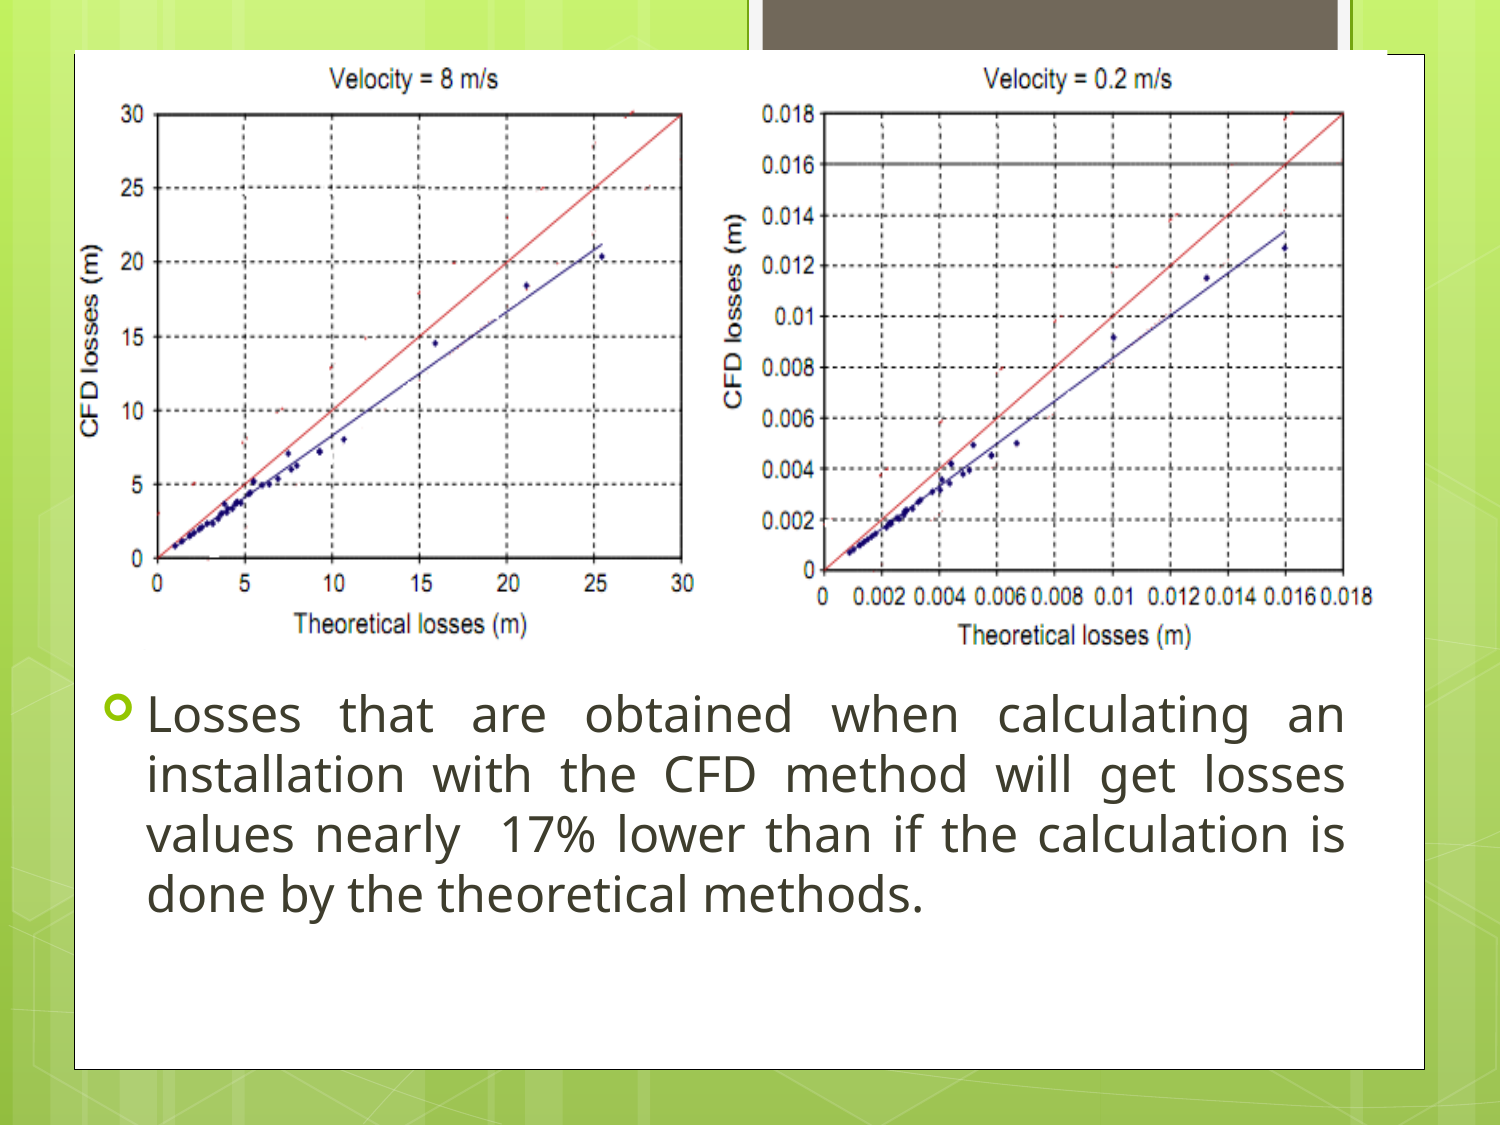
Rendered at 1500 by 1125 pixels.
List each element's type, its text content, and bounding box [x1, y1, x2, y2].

picture [74, 49, 1388, 651]
list Losses that are obtained when calculating an installation with the CFD method will get losses values nearly 17% lower than if the calculation is done by the theoretical methods. [75, 675, 1363, 963]
